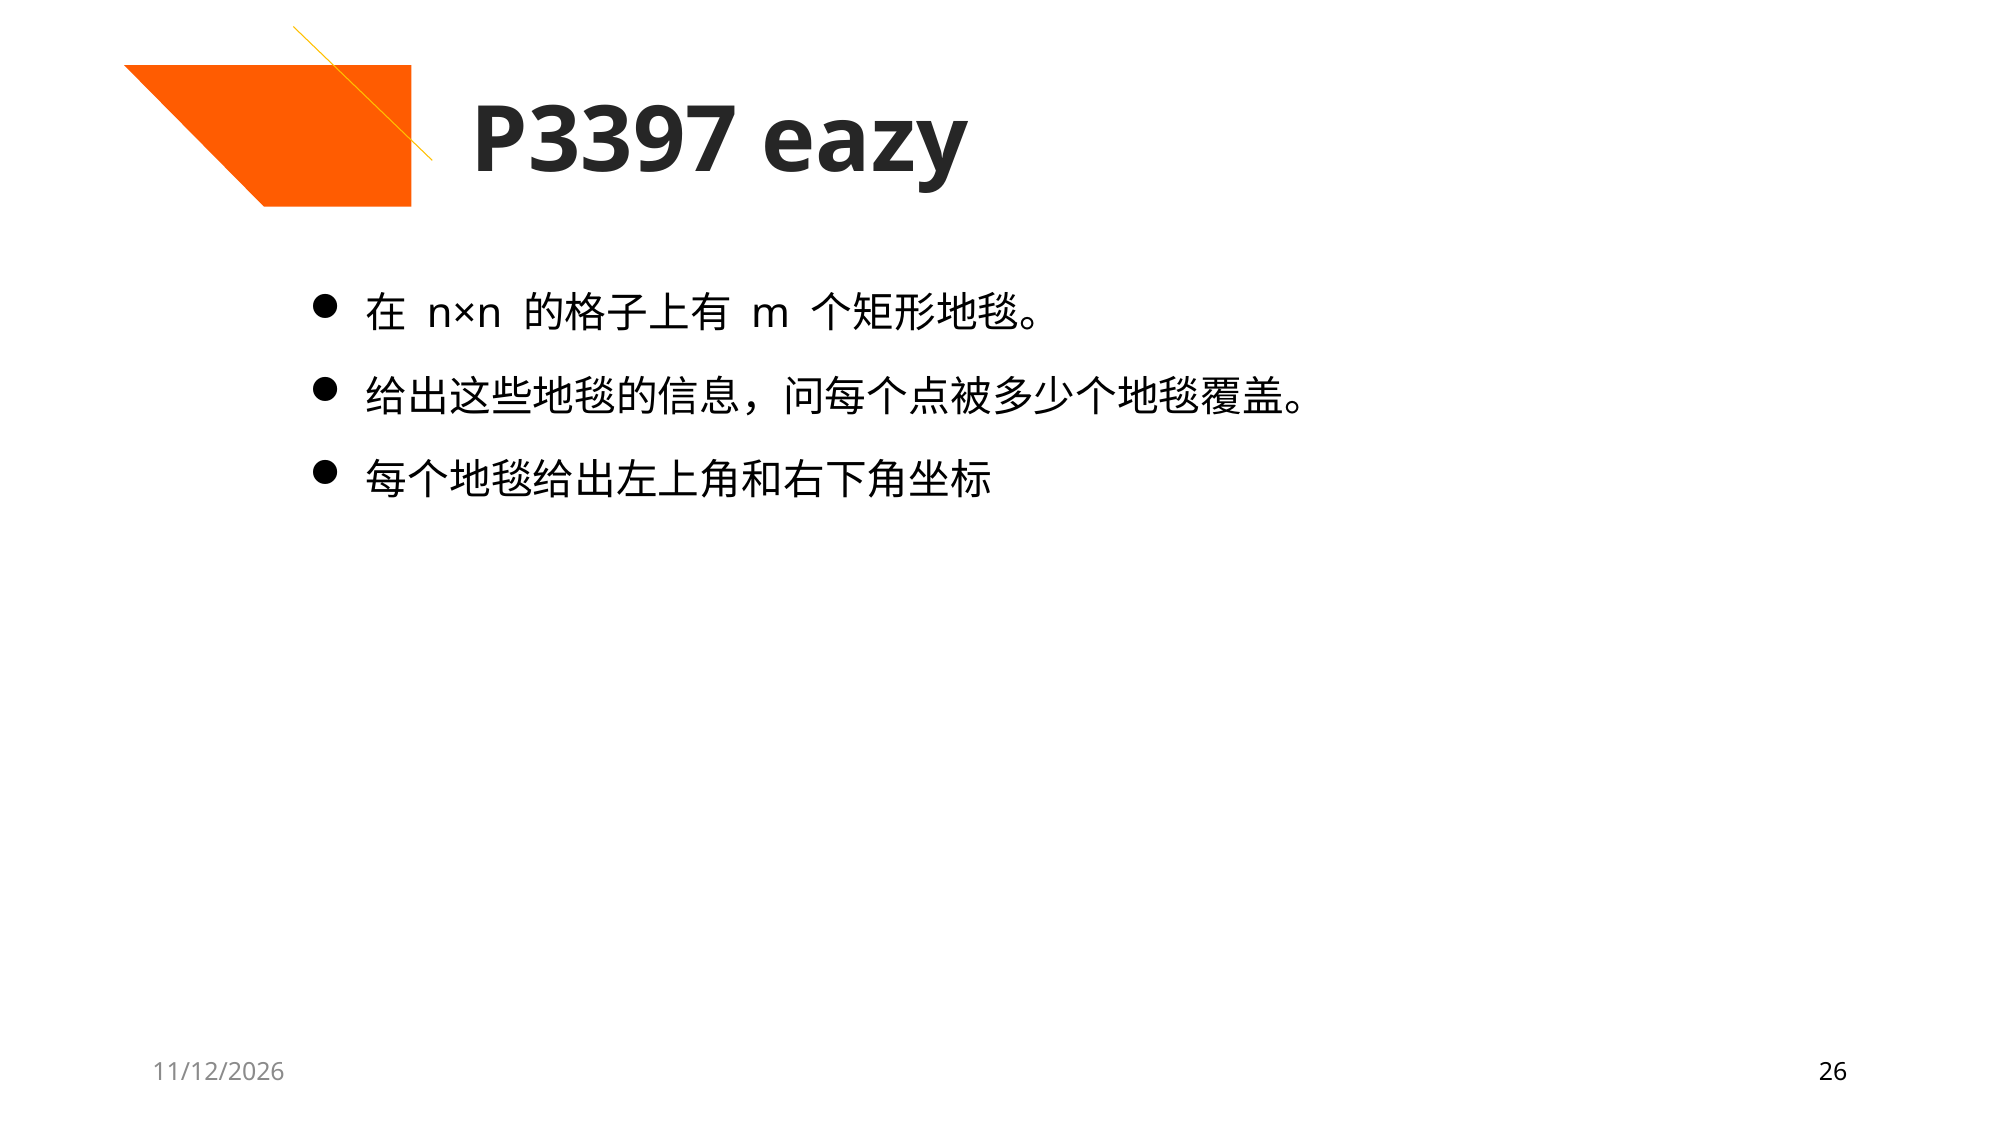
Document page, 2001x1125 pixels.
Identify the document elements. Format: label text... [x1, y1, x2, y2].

slide_number 26 [1412, 1042, 1863, 1103]
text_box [124, 26, 433, 207]
text_box 在 n×n 的格子上有 m 个矩形地毯。 给出这些地毯的信息，问每个点被多少个地毯覆盖。 每个地毯给出左上角和右下角坐标 [294, 245, 1706, 511]
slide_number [137, 1042, 588, 1103]
text_box P3397 eazy [433, 72, 1617, 198]
